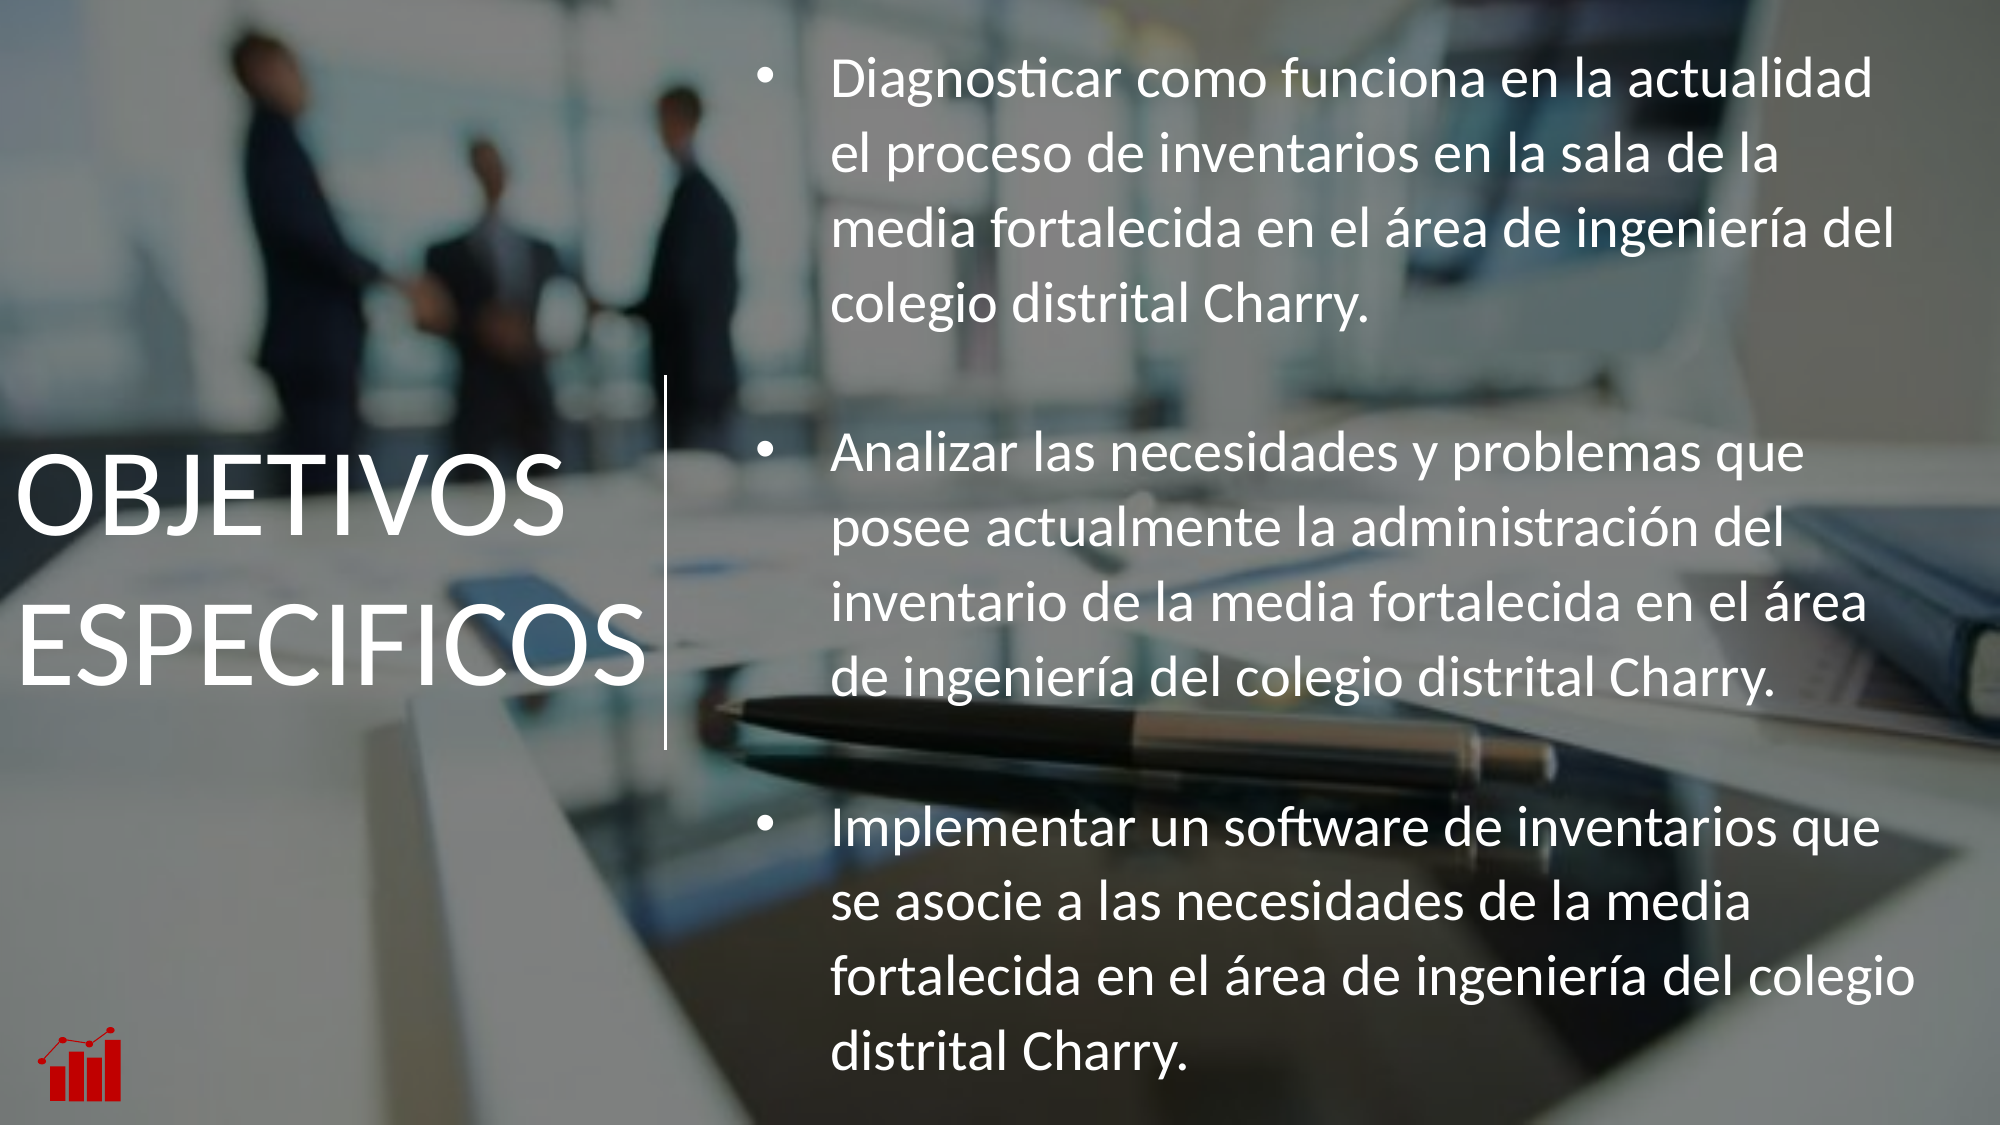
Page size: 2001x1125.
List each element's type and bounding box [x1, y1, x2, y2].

text_box [37, 1027, 121, 1102]
list [0, 0, 2000, 1125]
